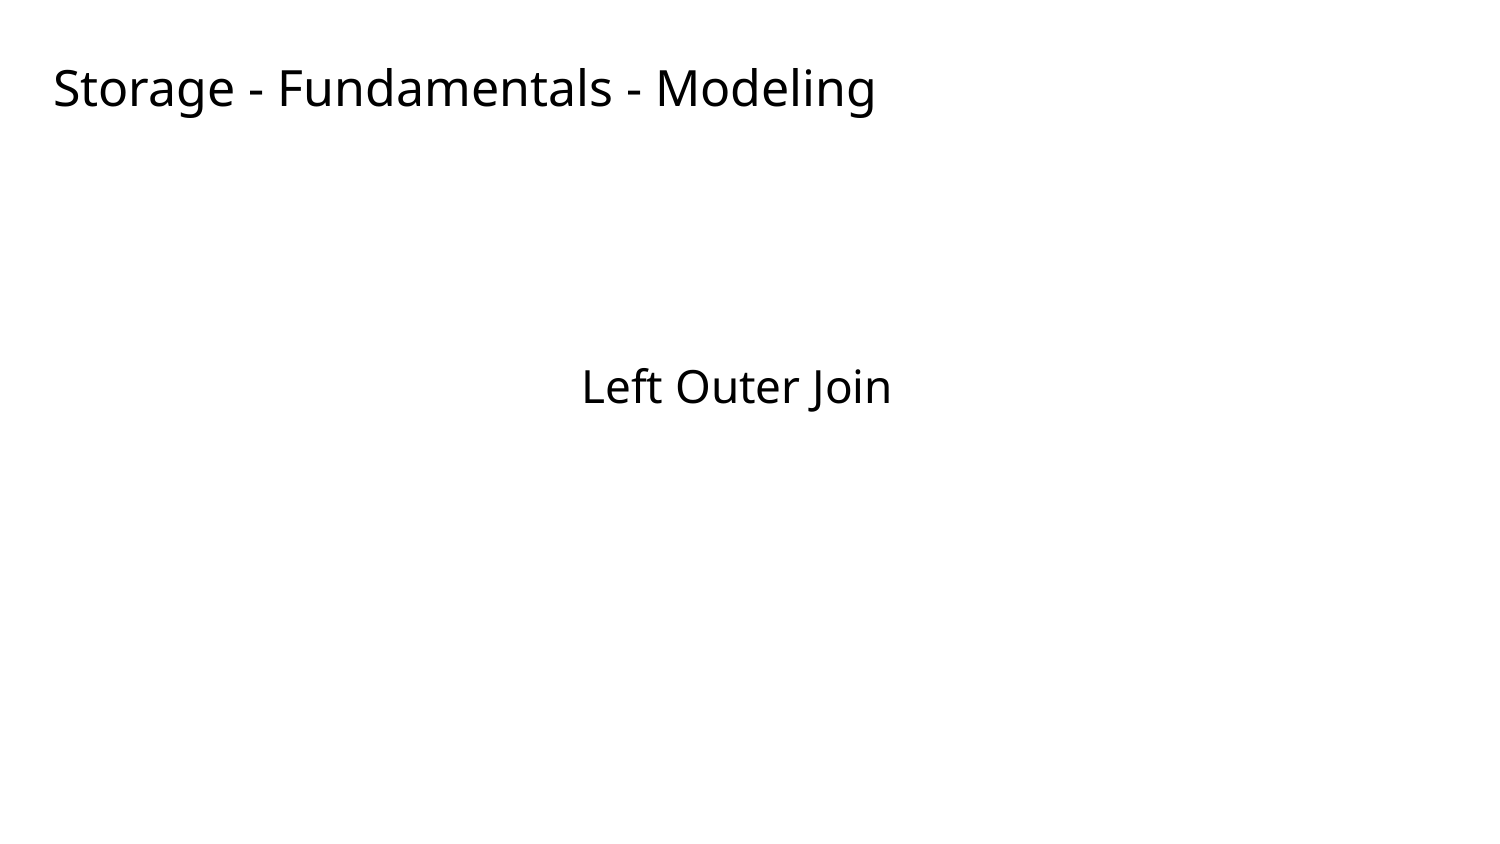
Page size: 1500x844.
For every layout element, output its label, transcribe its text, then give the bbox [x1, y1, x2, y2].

text_box Left Outer Join [38, 342, 1436, 447]
title Storage - Fundamentals - Modeling [38, 36, 1436, 132]
